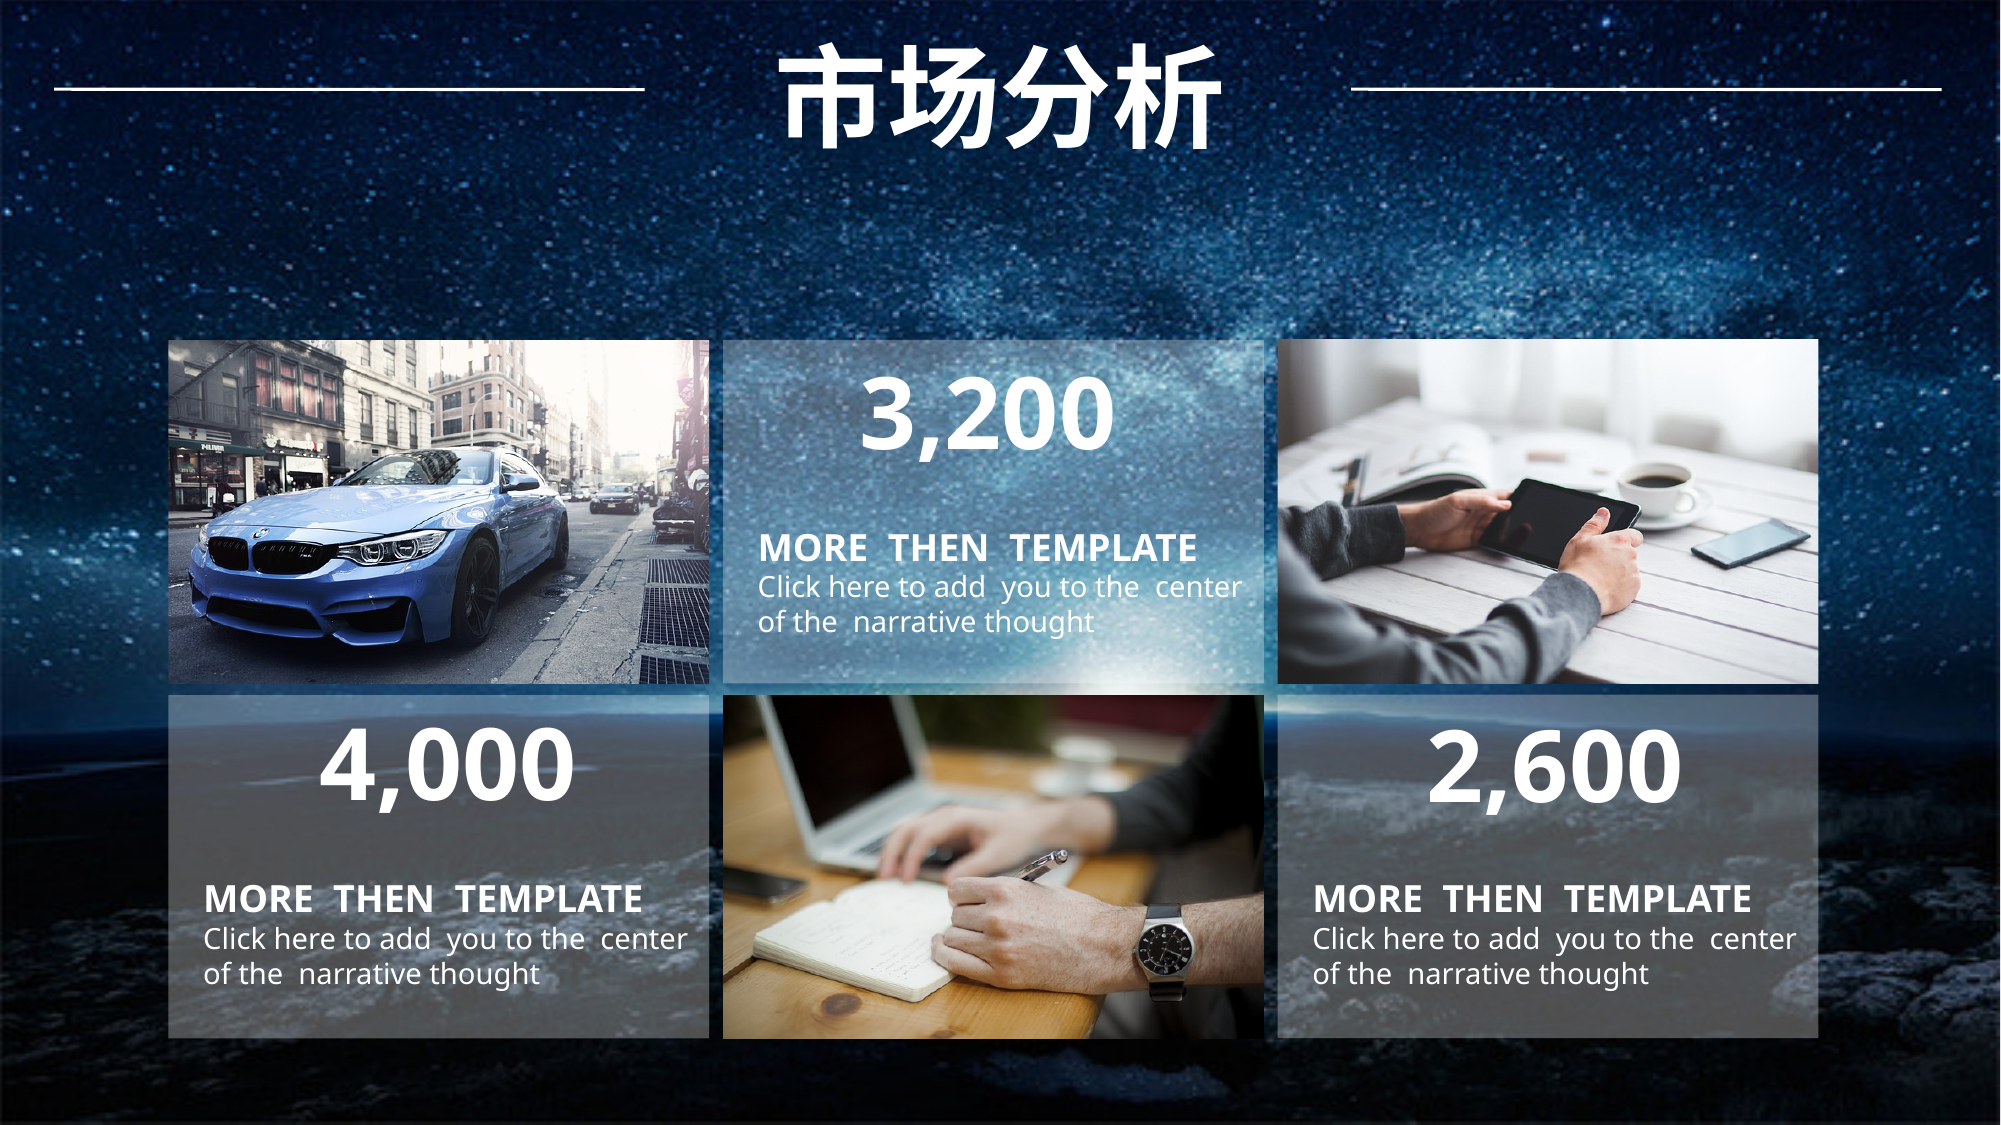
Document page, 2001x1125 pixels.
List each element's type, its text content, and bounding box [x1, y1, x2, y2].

text_box [1277, 339, 1819, 684]
text_box 2,600 [1411, 694, 1699, 830]
text_box [1277, 694, 1819, 1039]
picture [0, 0, 2001, 1125]
text_box [167, 339, 710, 684]
text_box MORE THEN TEMPLATE Click here to add you to the center of the narrative thought [188, 868, 704, 998]
text_box MORE THEN TEMPLATE Click here to add you to the center of the narrative thought [1297, 868, 1813, 998]
text_box [722, 339, 1265, 684]
text_box [722, 694, 1265, 1039]
text_box MORE THEN TEMPLATE Click here to add you to the center of the narrative thought [742, 516, 1258, 646]
text_box 3,200 [844, 341, 1132, 477]
text_box 市场分析 [760, 19, 1240, 170]
text_box [167, 694, 710, 1039]
text_box 4,000 [305, 692, 592, 828]
